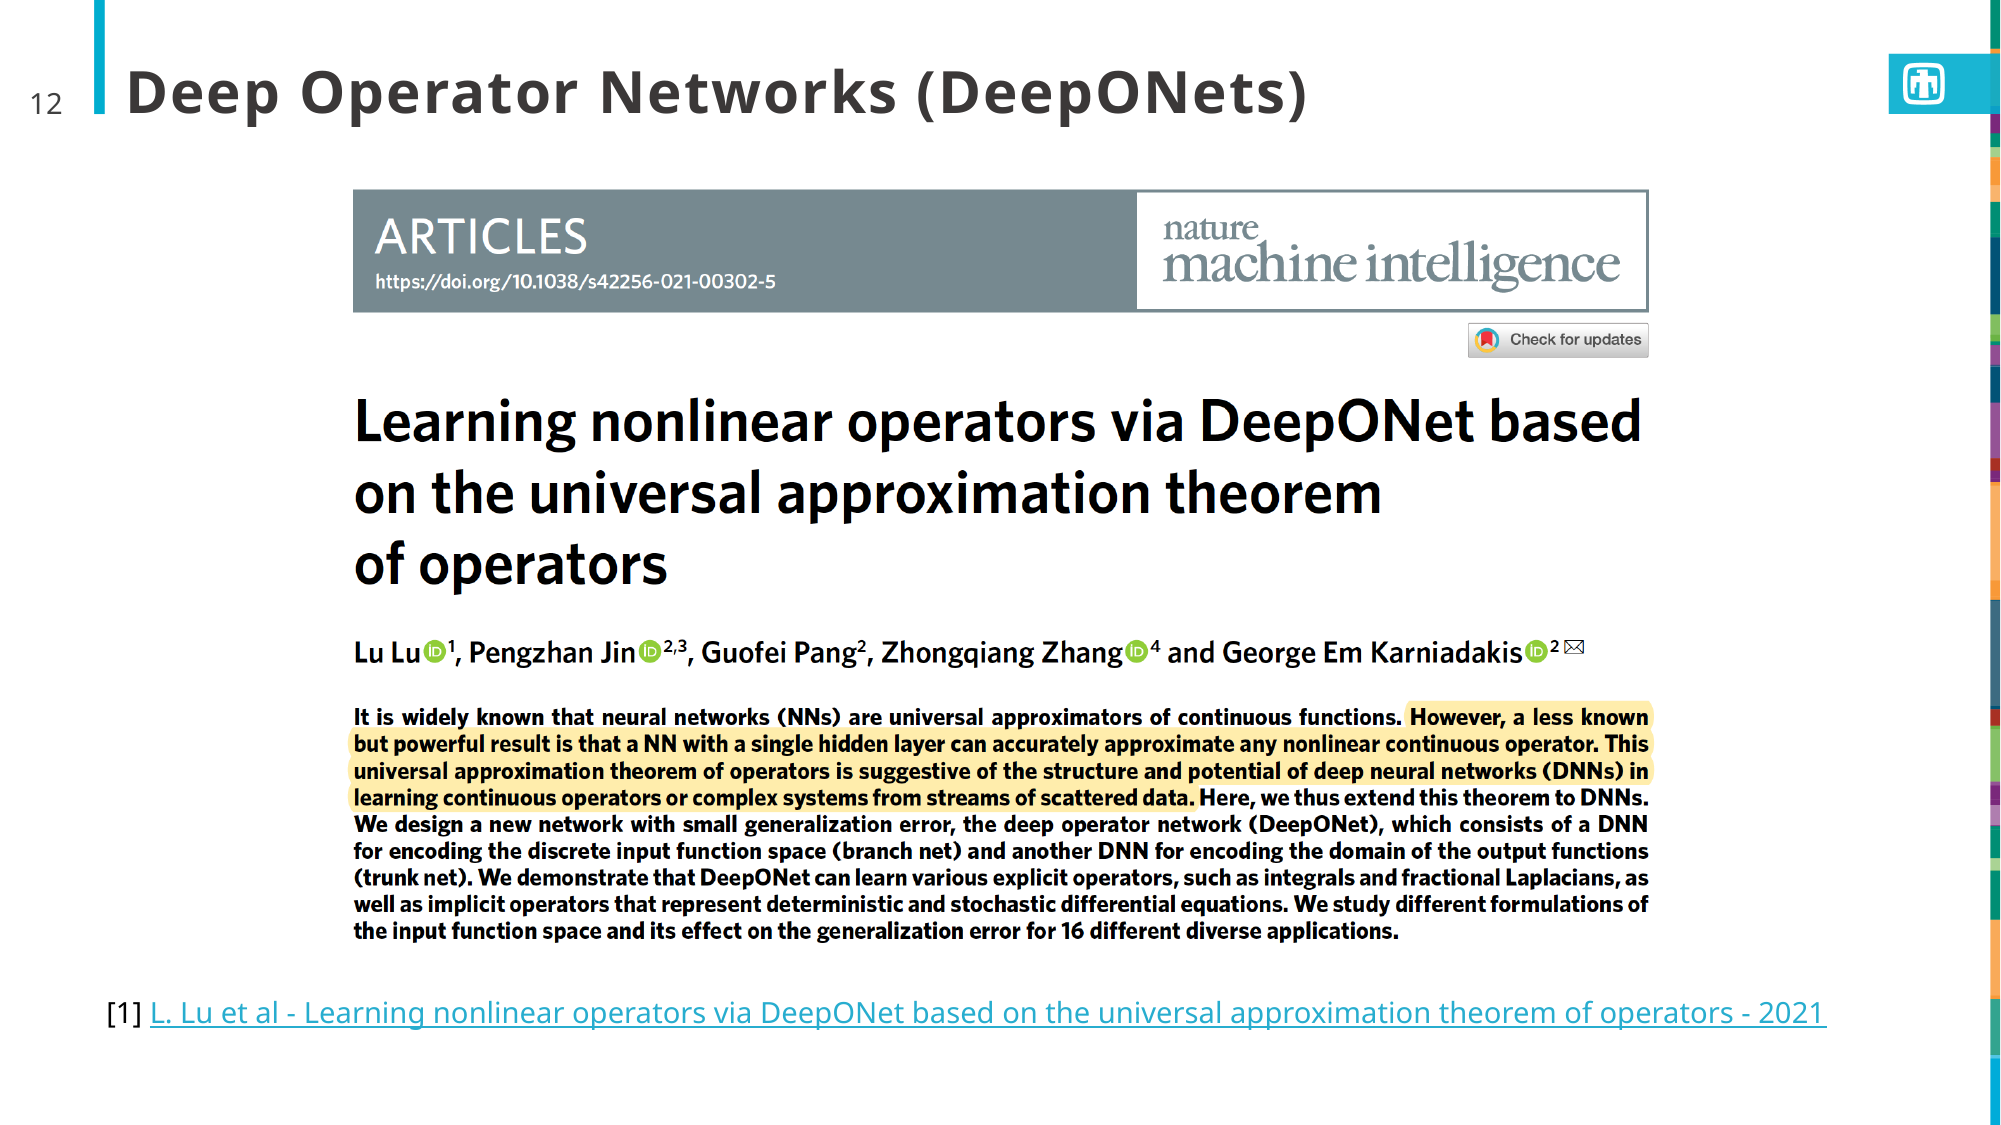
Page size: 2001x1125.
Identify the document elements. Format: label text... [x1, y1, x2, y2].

text_box [1] L. Lu et al - Learning nonlinear operators via DeepONet based on the universal approximation theorem of operators - 2021 [91, 987, 2000, 1042]
picture [0, 0, 2001, 1125]
title Deep Operator Networks (DeepONets) [118, 58, 1838, 153]
slide_number 12 [0, 58, 92, 153]
